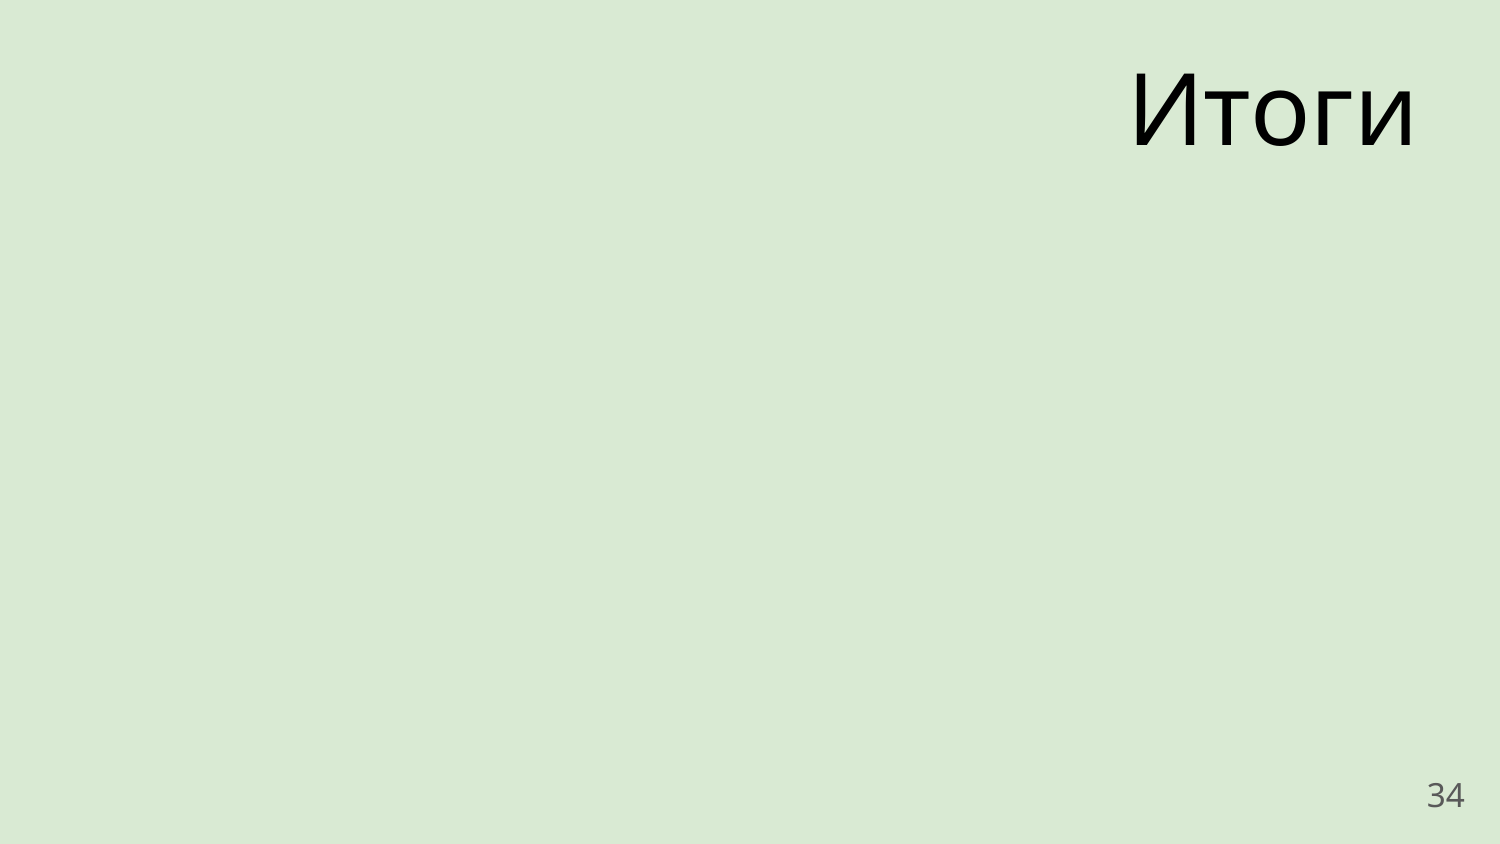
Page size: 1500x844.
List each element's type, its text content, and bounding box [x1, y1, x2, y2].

text_box Итоги [66, 30, 1434, 181]
slide_number ‹#› [1389, 764, 1480, 830]
